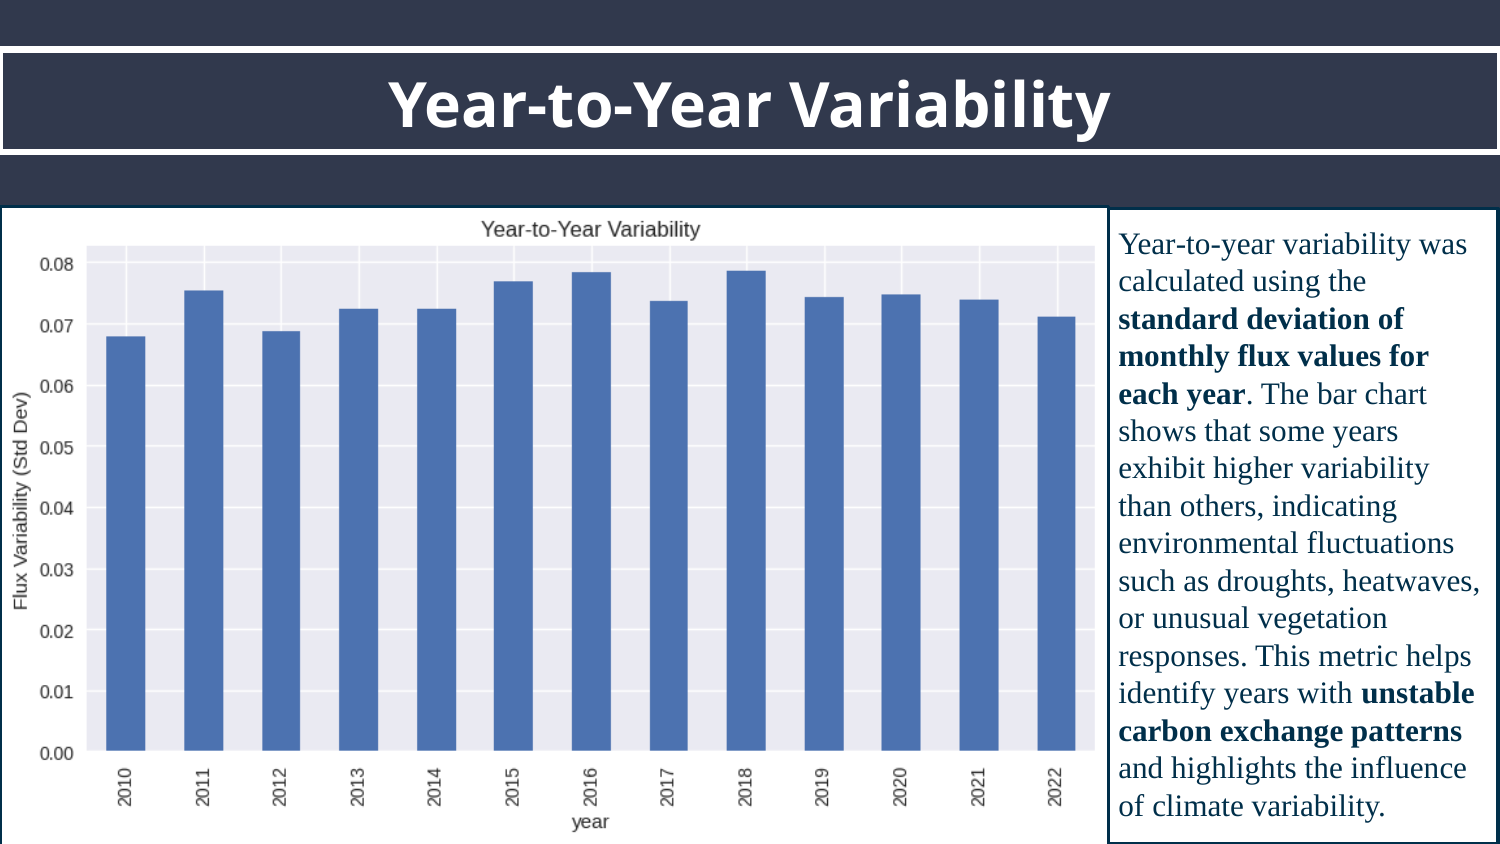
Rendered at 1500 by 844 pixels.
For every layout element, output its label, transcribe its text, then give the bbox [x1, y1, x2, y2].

picture [1, 207, 1108, 844]
title Year‑to‑Year Variability [0, 49, 1500, 152]
text_box Year‑to‑year variability was calculated using the standard deviation of monthly flux values for each year. The bar chart shows that some years exhibit higher variability than others, indicating environmental fluctuations such as droughts, heatwaves, or unusual vegetation responses. This metric helps identify years with unstable carbon exchange patterns and highlights the influence of climate variability. [1110, 208, 1499, 844]
